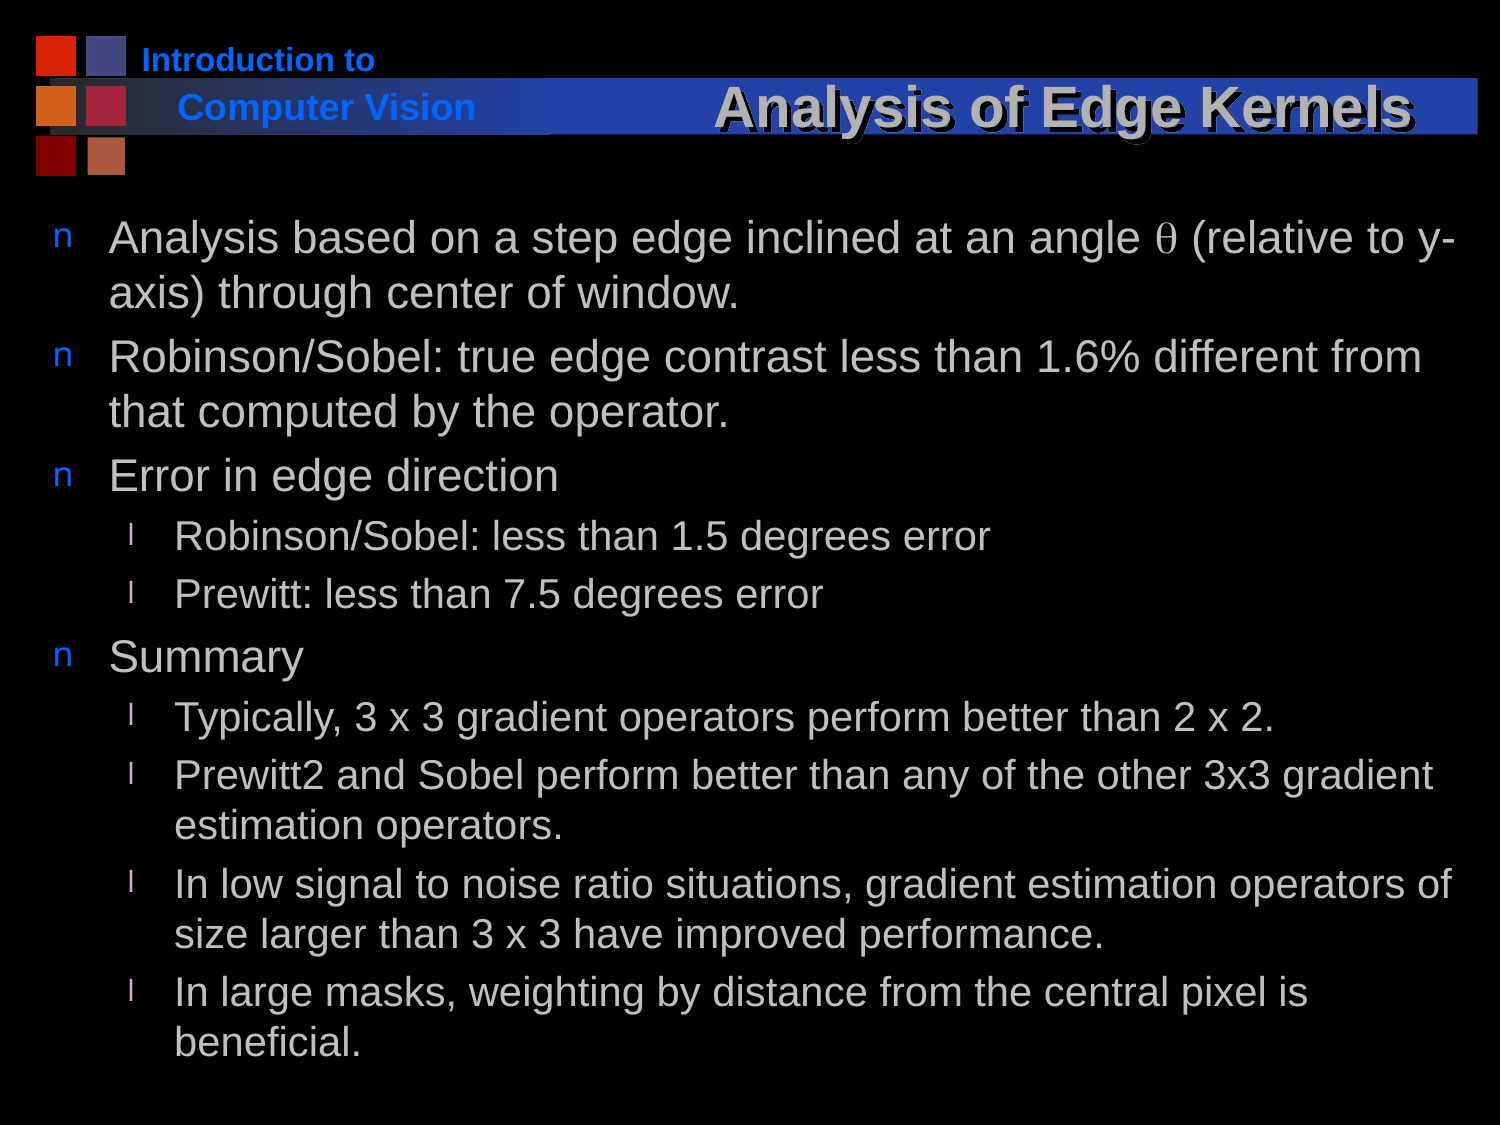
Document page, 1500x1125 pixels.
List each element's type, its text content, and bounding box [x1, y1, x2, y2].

title Analysis of Edge Kernels [635, 46, 1492, 148]
list Analysis based on a step edge inclined at an angle q (relative to y-axis) through center of window. Robinson/Sobel: true edge contrast less than 1.6% different from that computed by the operator. Error in edge direction Robinson/Sobel: less than 1.5 degrees error Prewitt: less than 7.5 degrees error Summary Typically, 3 x 3 gradient operators perform better than 2 x 2. Prewitt2 and Sobel perform better than any of the other 3x3 gradient estimation operators. In low signal to noise ratio situations, gradient estimation operators of size larger than 3 x 3 have improved performance. In large masks, weighting by distance from the central pixel is beneficial. [36, 199, 1476, 589]
